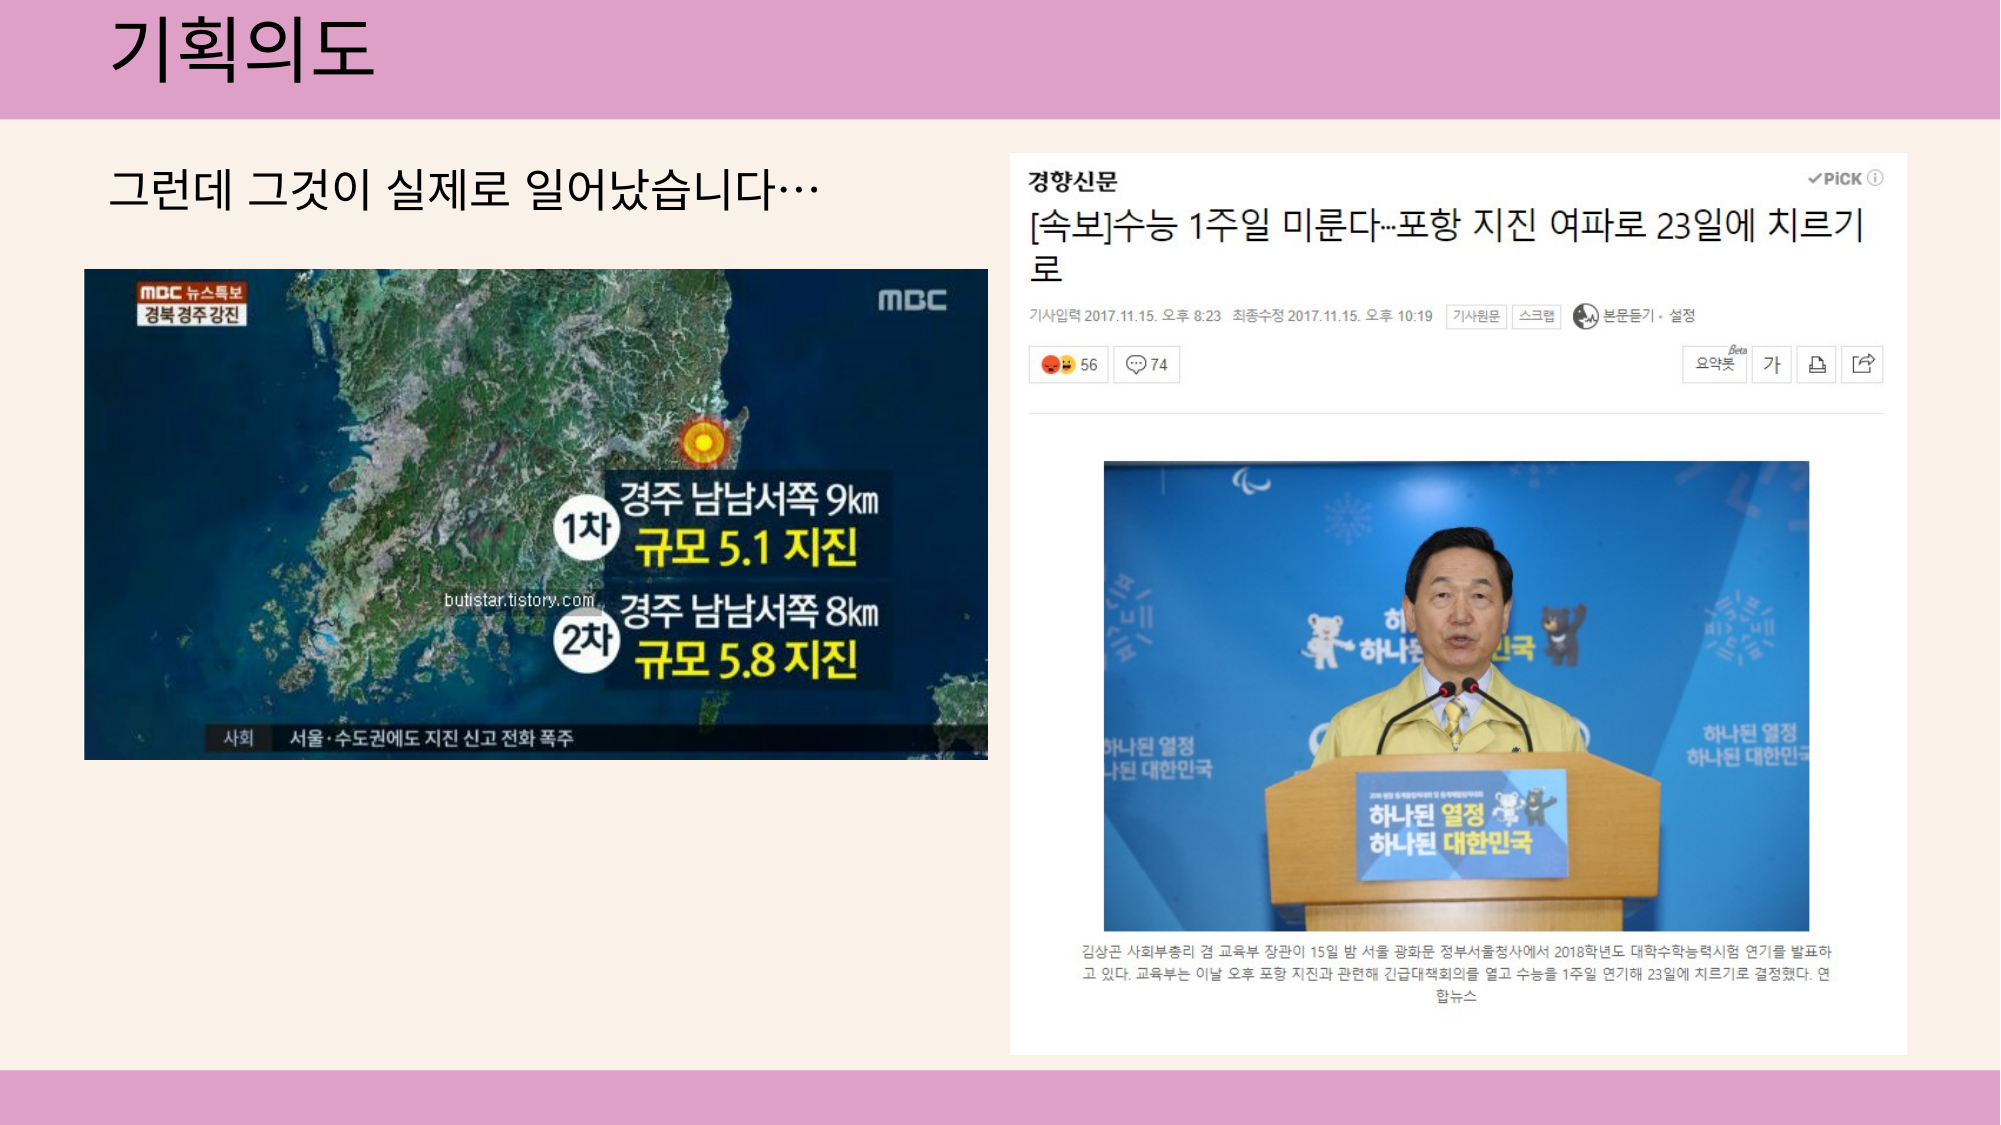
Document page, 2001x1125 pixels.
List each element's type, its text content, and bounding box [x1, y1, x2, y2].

text_box 그런데 그것이 실제로 일어났습니다… [93, 153, 1010, 224]
title 기획의도 [93, 0, 1907, 109]
picture [0, 120, 2000, 1070]
